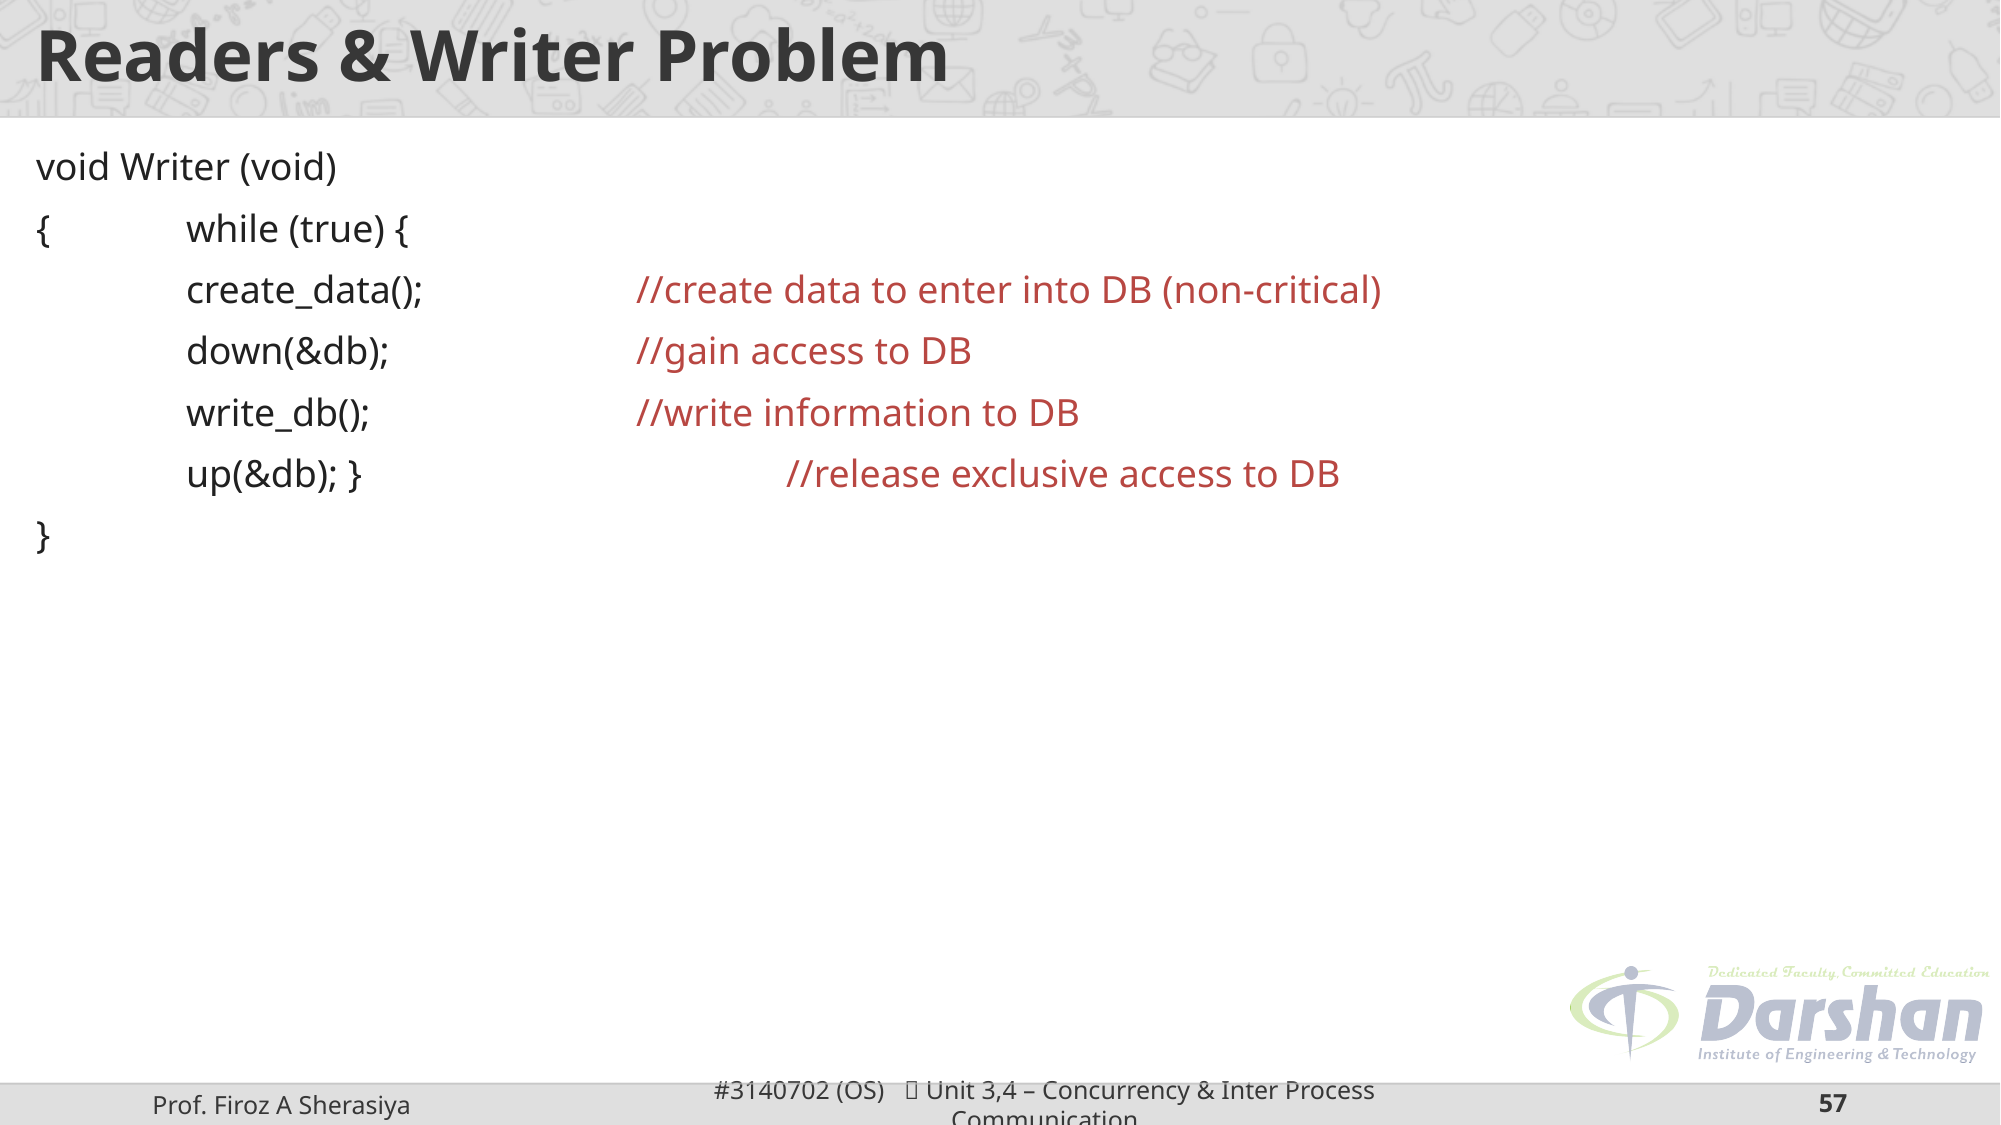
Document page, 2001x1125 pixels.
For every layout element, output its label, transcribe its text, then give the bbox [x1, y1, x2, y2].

title Readers & Writer Problem [0, 0, 2000, 117]
text_box full [1570, 966, 1990, 1063]
text_box void Writer (void) { while (true) { create_data(); //create data to enter into DB (non-critical) down(&db); //gain access to DB write_db(); //write information to DB up(&db); } //release exclusive access to DB } [21, 141, 1981, 1059]
